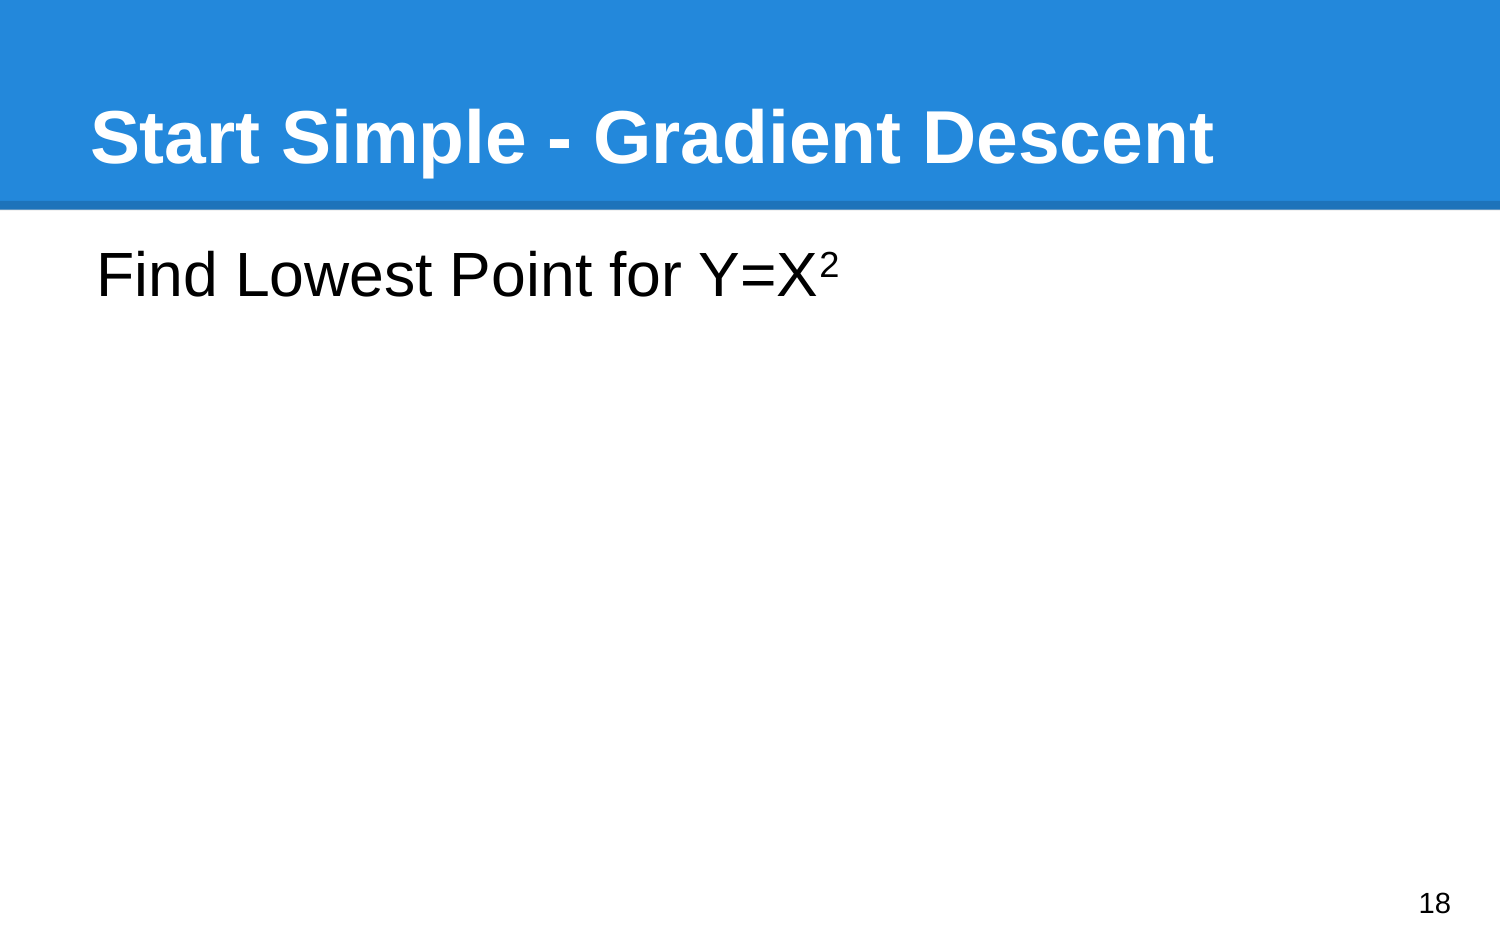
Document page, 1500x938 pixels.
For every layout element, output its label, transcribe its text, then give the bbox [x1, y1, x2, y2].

title Start Simple - Gradient Descent [75, 37, 1425, 194]
slide_number ‹#› [1403, 865, 1494, 938]
list Find Lowest Point for Y=X2 [75, 218, 1425, 898]
